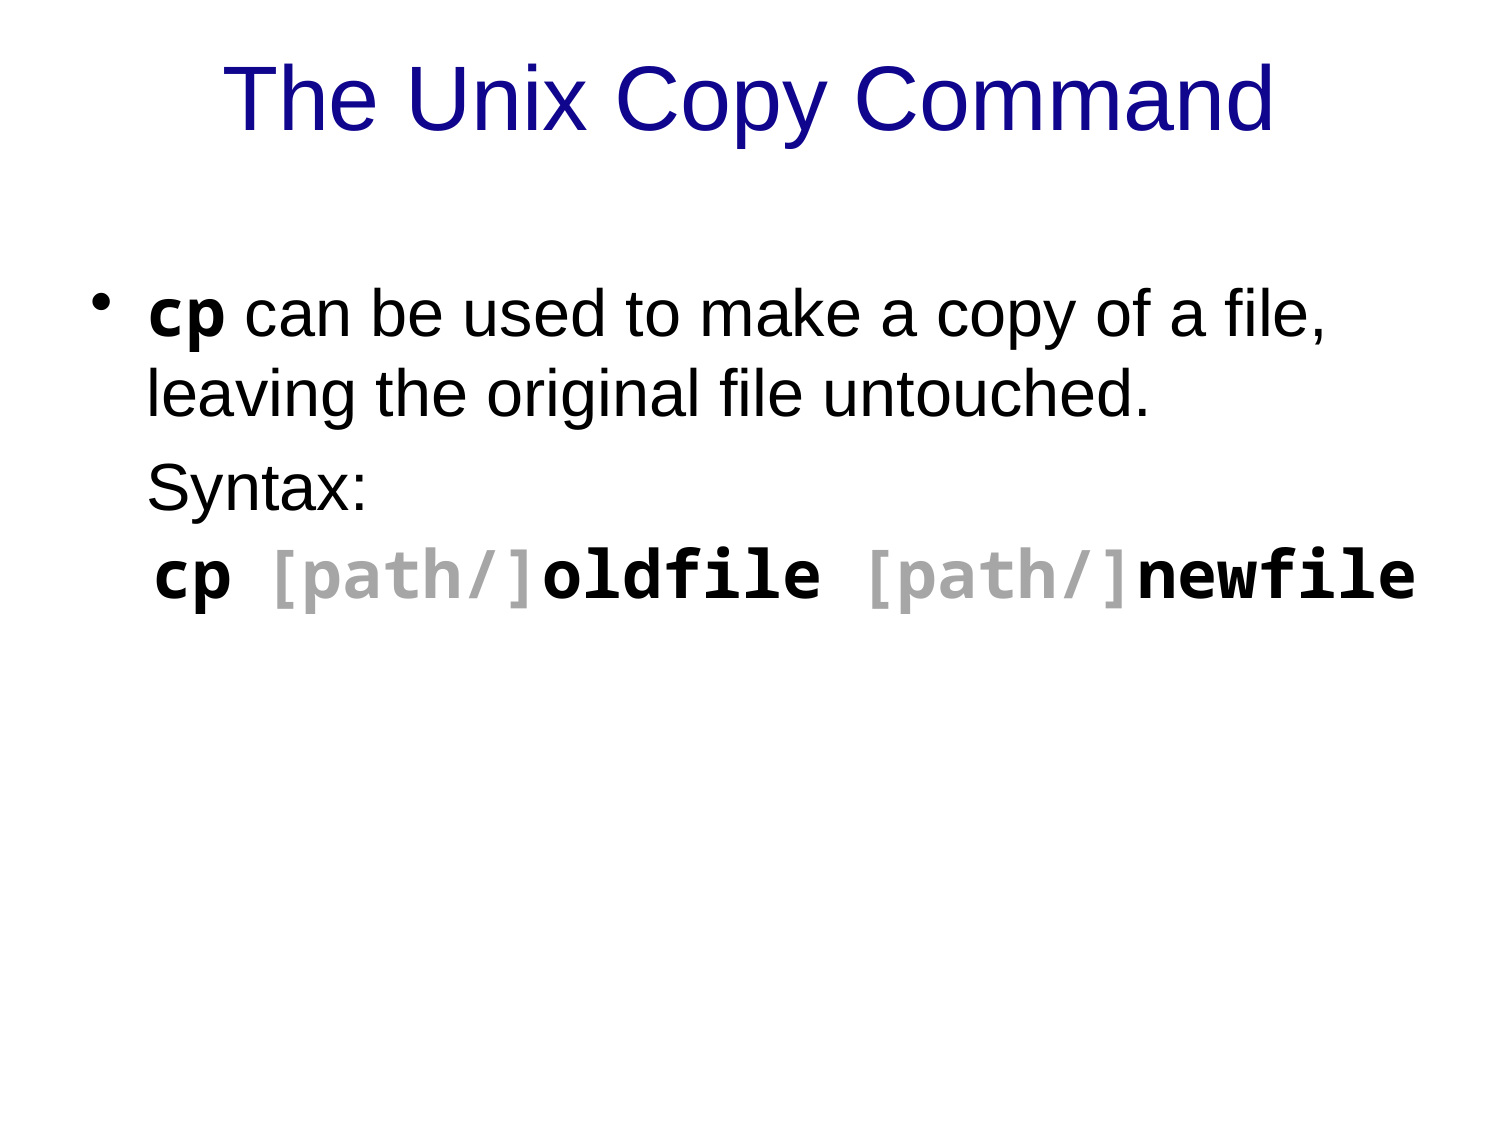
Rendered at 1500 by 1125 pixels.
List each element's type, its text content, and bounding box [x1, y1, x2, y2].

title The Unix Copy Command [75, 0, 1425, 188]
text_box cp [path/]oldfile [path/]newfile [137, 525, 1500, 700]
list cp can be used to make a copy of a file, leaving the original file untouched. Syntax: [75, 262, 1450, 1005]
